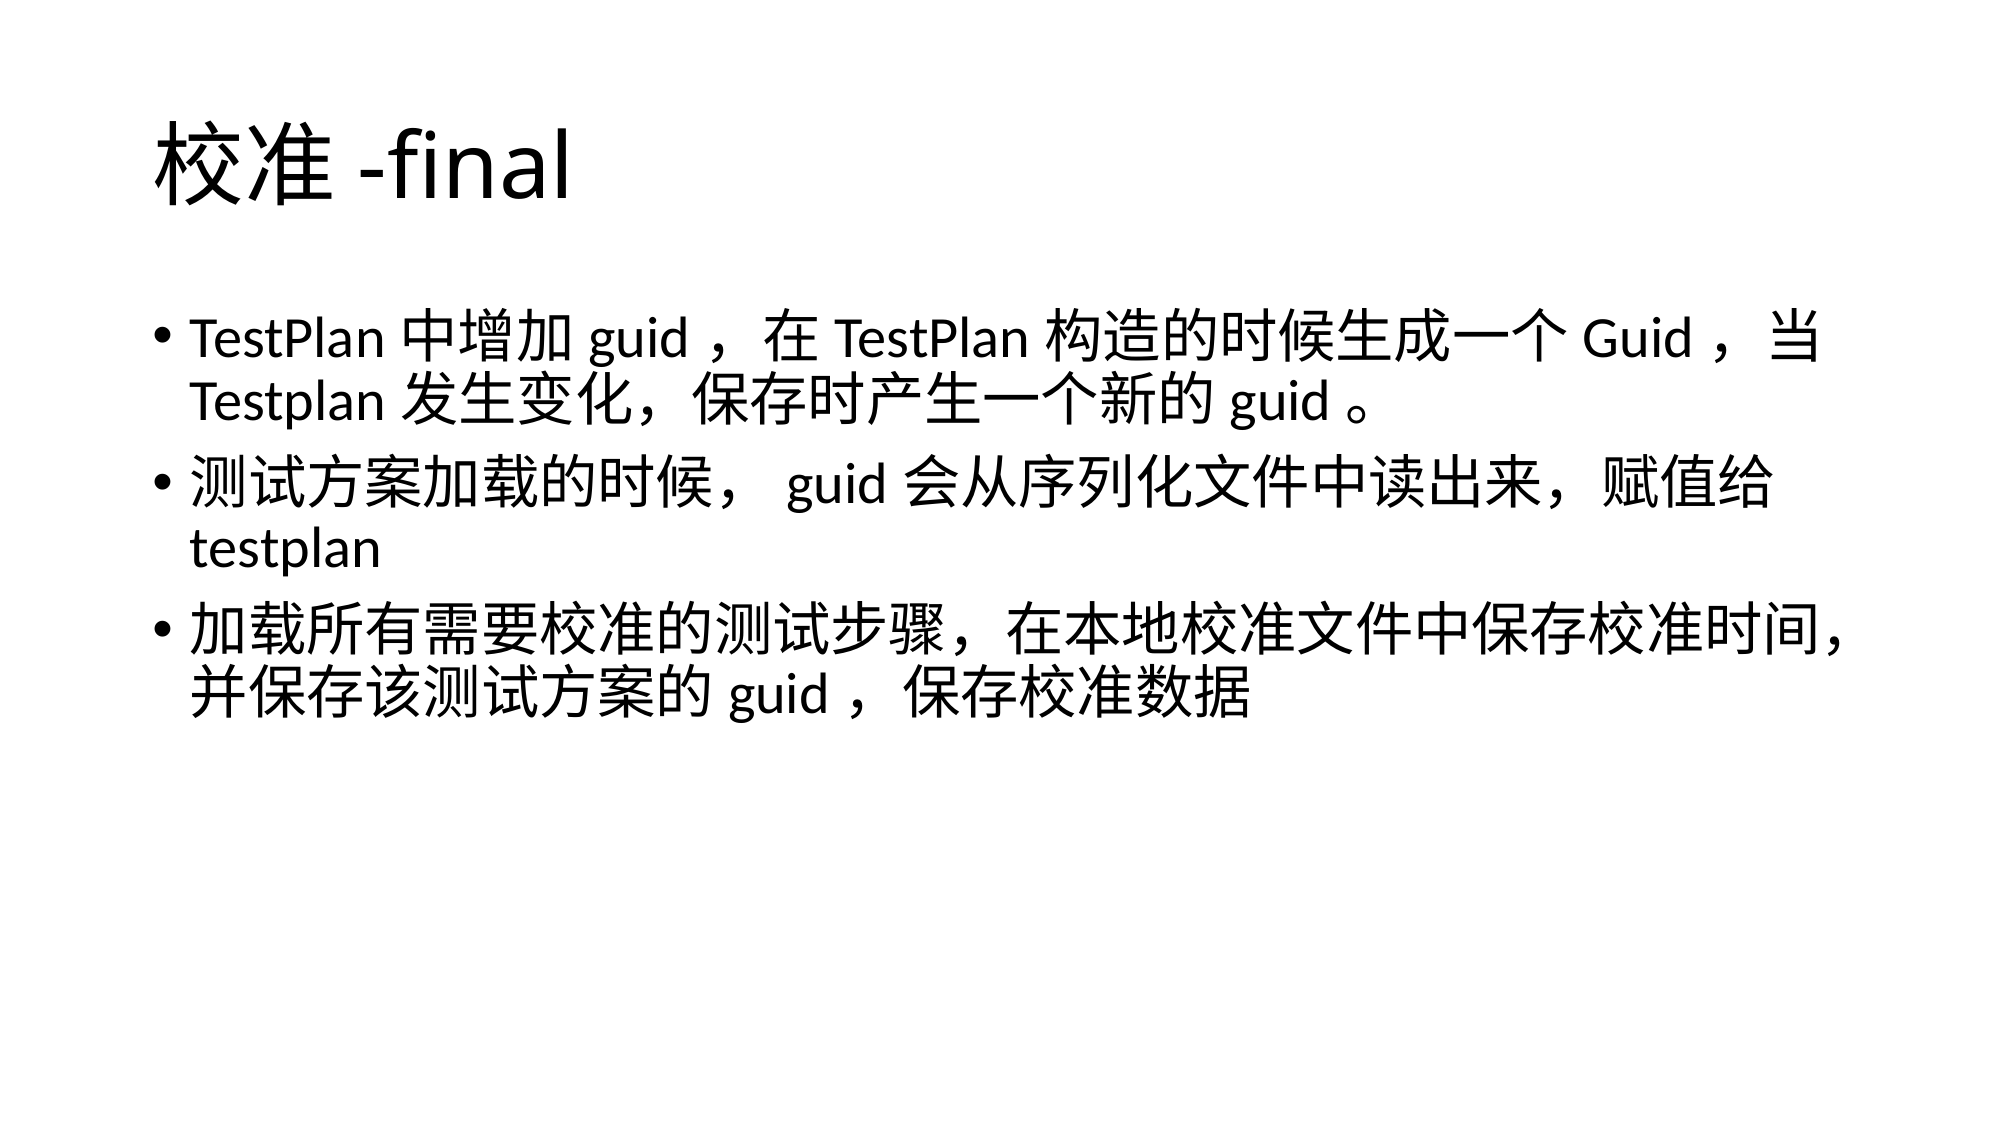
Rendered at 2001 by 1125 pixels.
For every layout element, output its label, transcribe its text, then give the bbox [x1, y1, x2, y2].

title 校准-final [137, 59, 1863, 278]
list TestPlan中增加guid，在TestPlan构造的时候生成一个Guid，当Testplan发生变化，保存时产生一个新的guid。 测试方案加载的时候，guid会从序列化文件中读出来，赋值给testplan 加载所有需要校准的测试步骤，在本地校准文件中保存校准时间，并保存该测试方案的guid，保存校准数据 [137, 299, 1863, 1014]
